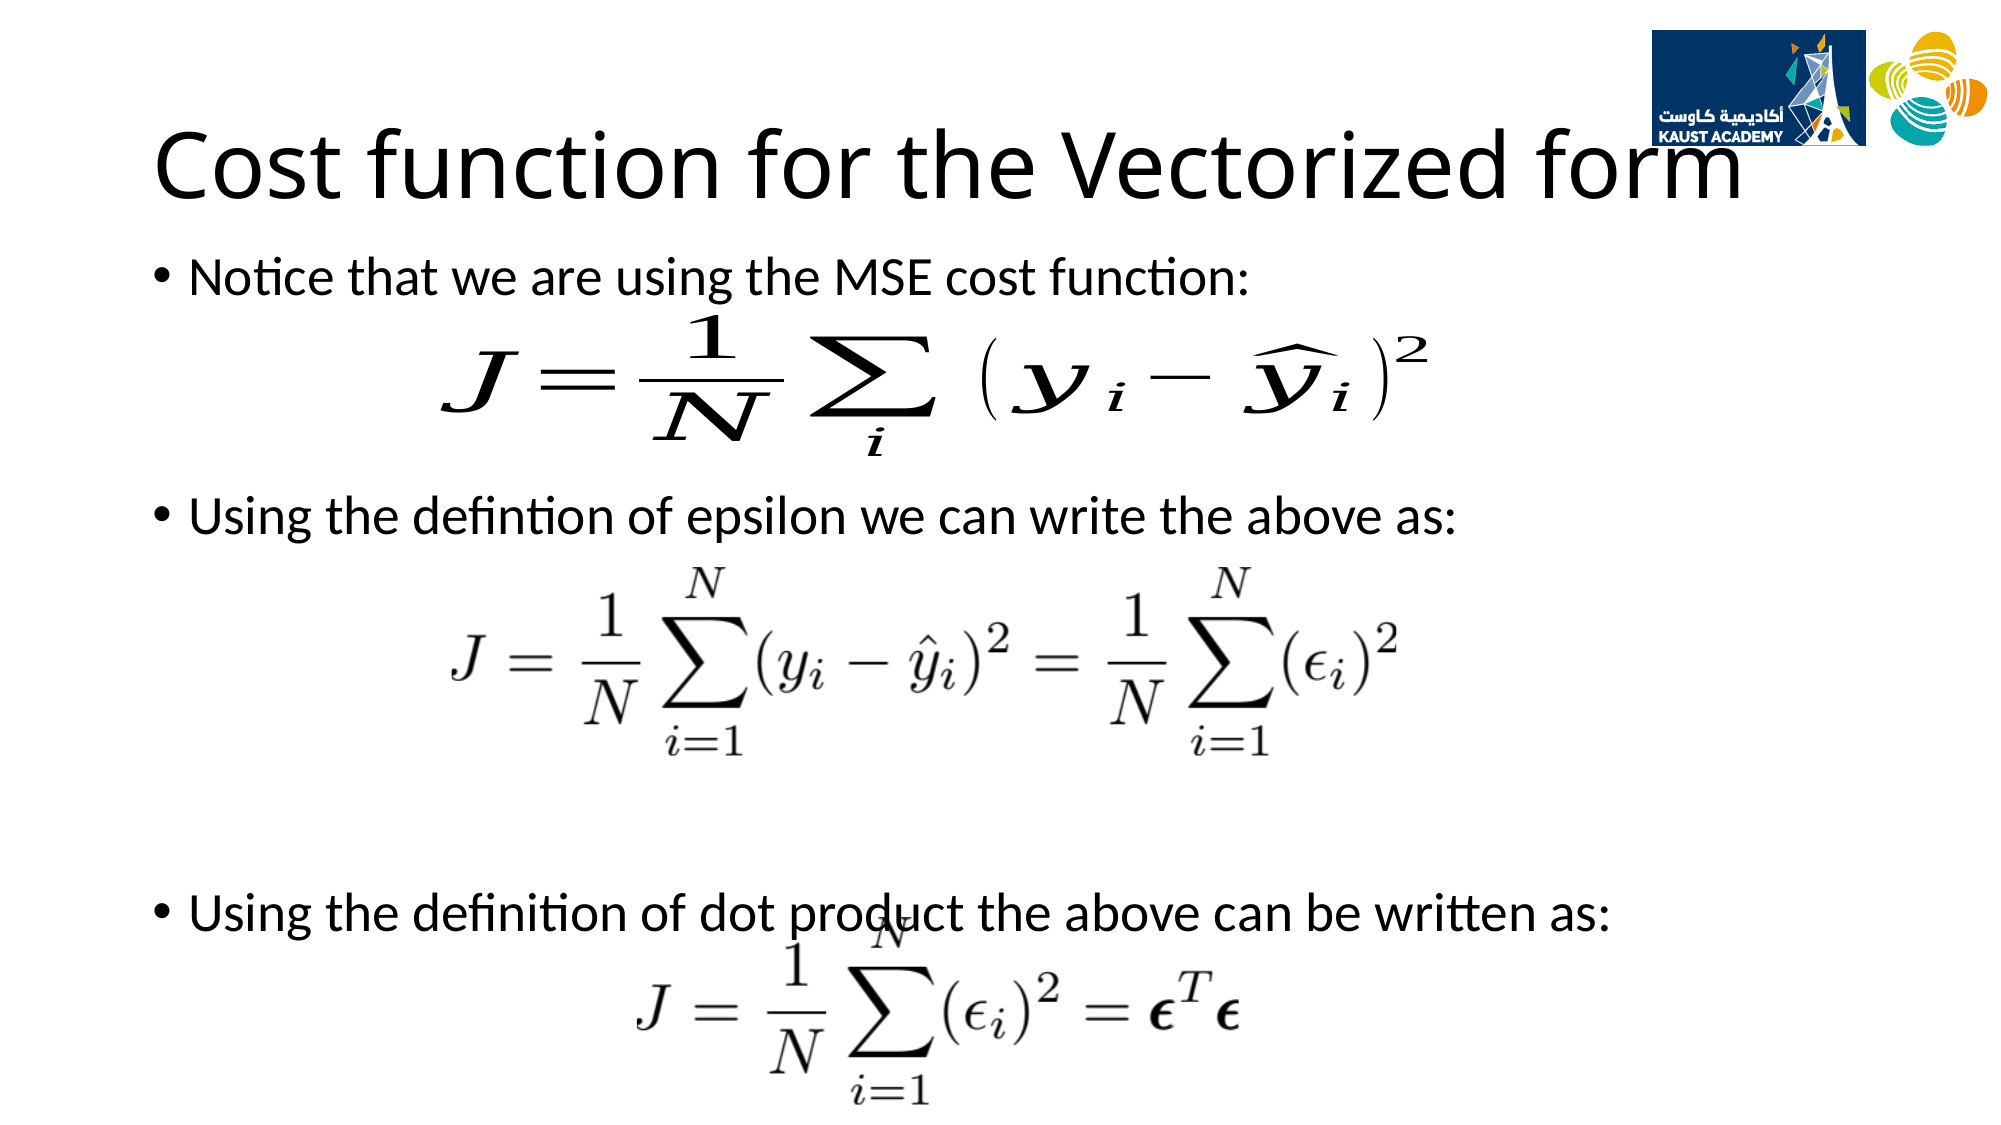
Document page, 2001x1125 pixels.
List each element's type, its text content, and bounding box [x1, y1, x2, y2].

list Notice that we are using the MSE cost function: Using the defintion of epsilon we can write the above as: Using the definition of dot product the above can be written as: [137, 240, 1863, 955]
picture [636, 917, 1239, 1105]
picture [1652, 30, 1993, 146]
title Cost function for the Vectorized form [137, 59, 1863, 240]
picture [451, 567, 1397, 756]
